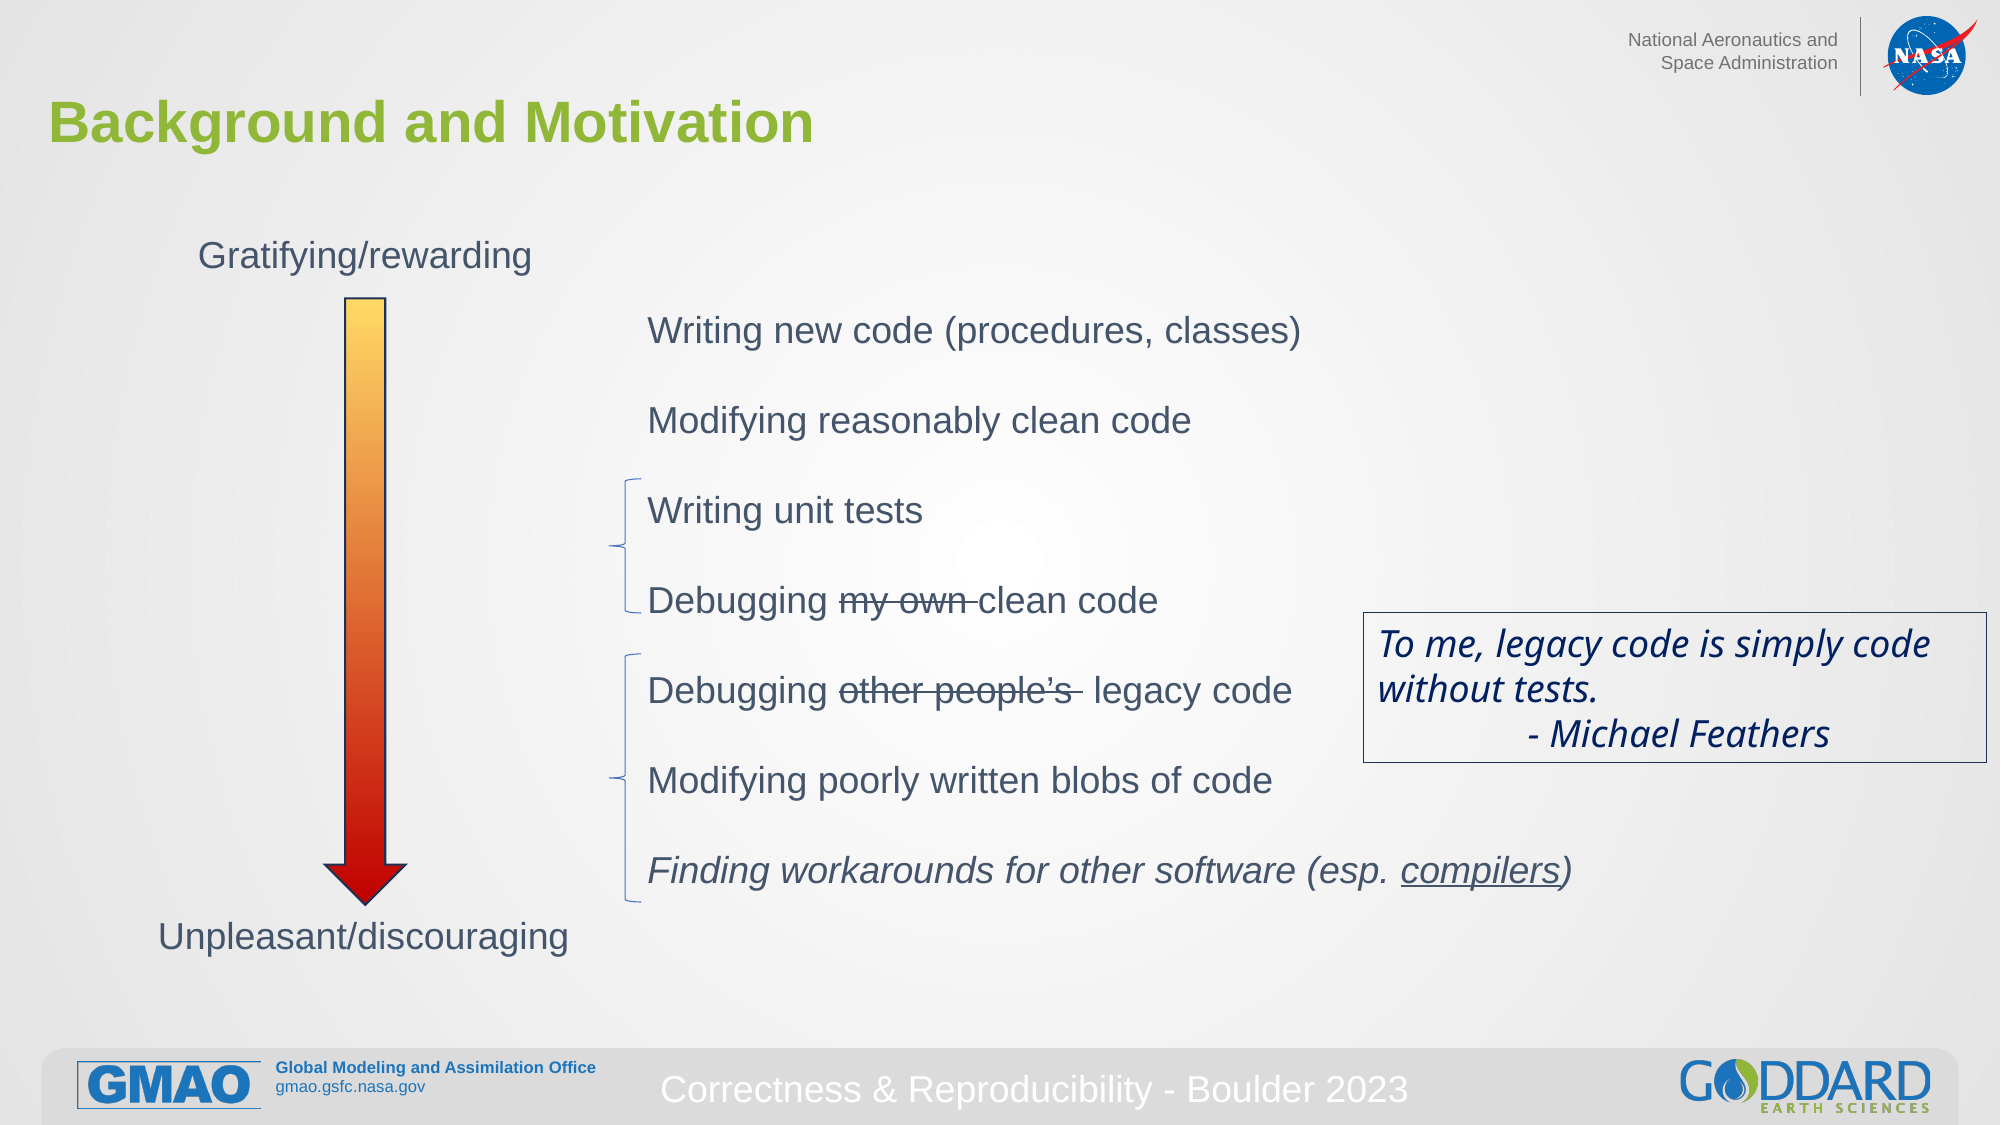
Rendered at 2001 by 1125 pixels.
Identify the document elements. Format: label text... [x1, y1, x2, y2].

text_box To me, legacy code is simply code without tests. - Michael Feathers [1363, 612, 1987, 763]
footer Correctness & Reproducibility - Boulder 2023 [645, 1057, 1515, 1118]
text_box [614, 653, 642, 903]
text_box Writing new code (procedures, classes) Modifying reasonably clean code Writing unit tests Debugging my own clean code Debugging other people’s legacy code Modifying poorly written blobs of code Finding workarounds for other software (esp. compilers) [632, 298, 1745, 898]
text_box [614, 478, 642, 614]
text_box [115, 223, 614, 1011]
title Background and Motivation [48, 30, 1574, 217]
